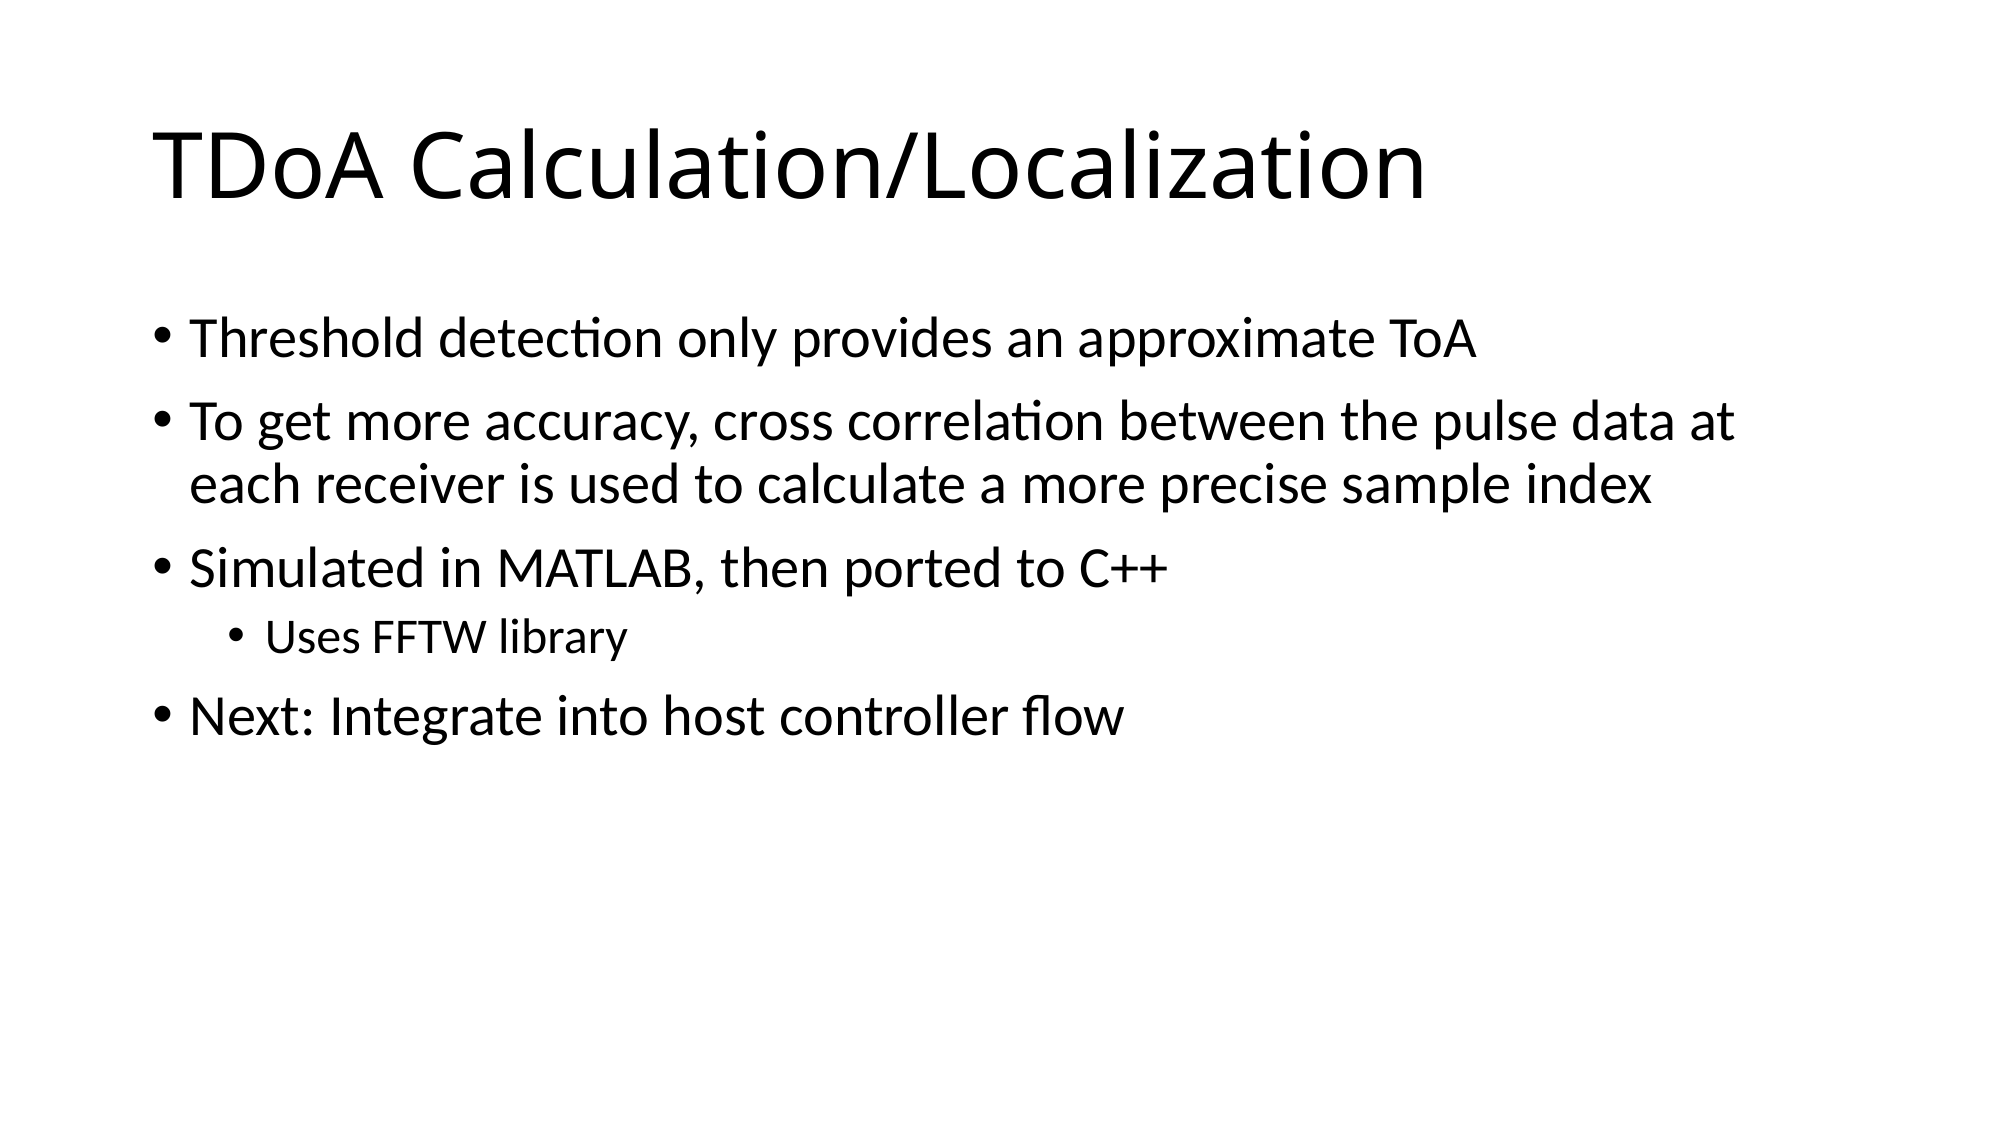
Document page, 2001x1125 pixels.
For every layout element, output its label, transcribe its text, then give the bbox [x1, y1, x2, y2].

list Threshold detection only provides an approximate ToA To get more accuracy, cross correlation between the pulse data at each receiver is used to calculate a more precise sample index Simulated in MATLAB, then ported to C++ Uses FFTW library Next: Integrate into host controller flow [137, 299, 1863, 1014]
title TDoA Calculation/Localization [137, 59, 1863, 278]
